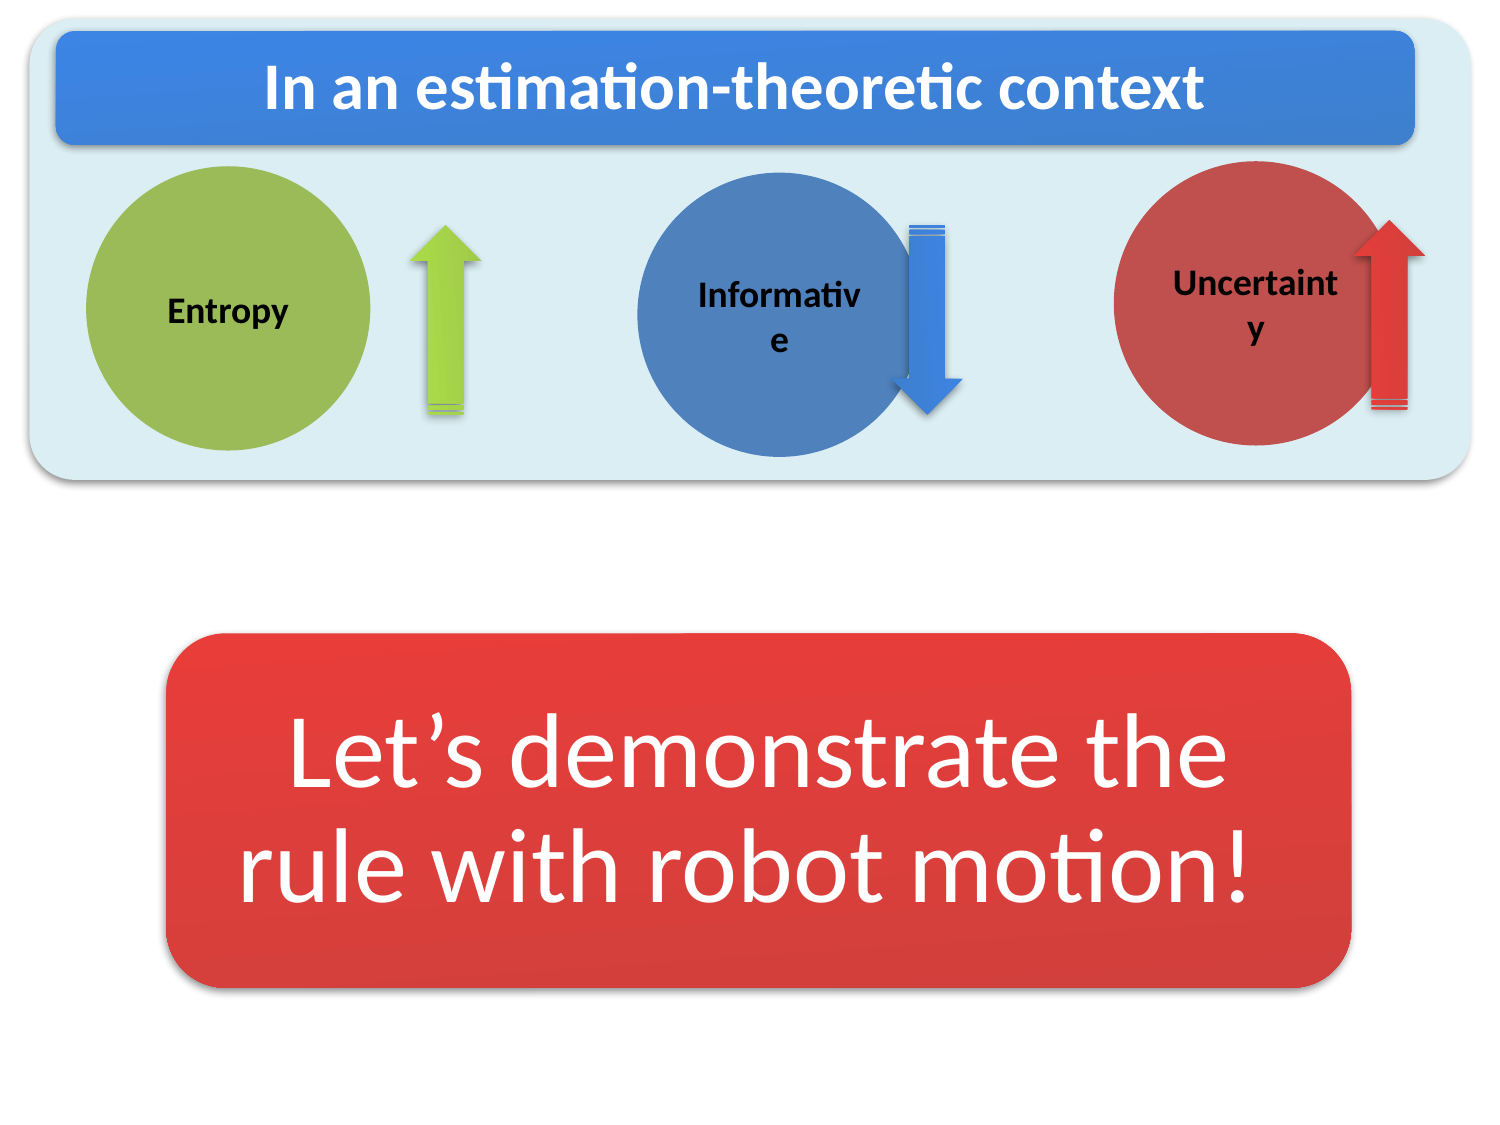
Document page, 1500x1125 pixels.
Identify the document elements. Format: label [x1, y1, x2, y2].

text_box [453, 232, 482, 404]
text_box [453, 405, 464, 410]
text_box [165, 632, 1352, 989]
text_box [560, 172, 999, 458]
text_box [55, 30, 1415, 146]
text_box [29, 19, 1471, 480]
text_box [1036, 160, 1475, 446]
text_box [9, 165, 448, 452]
